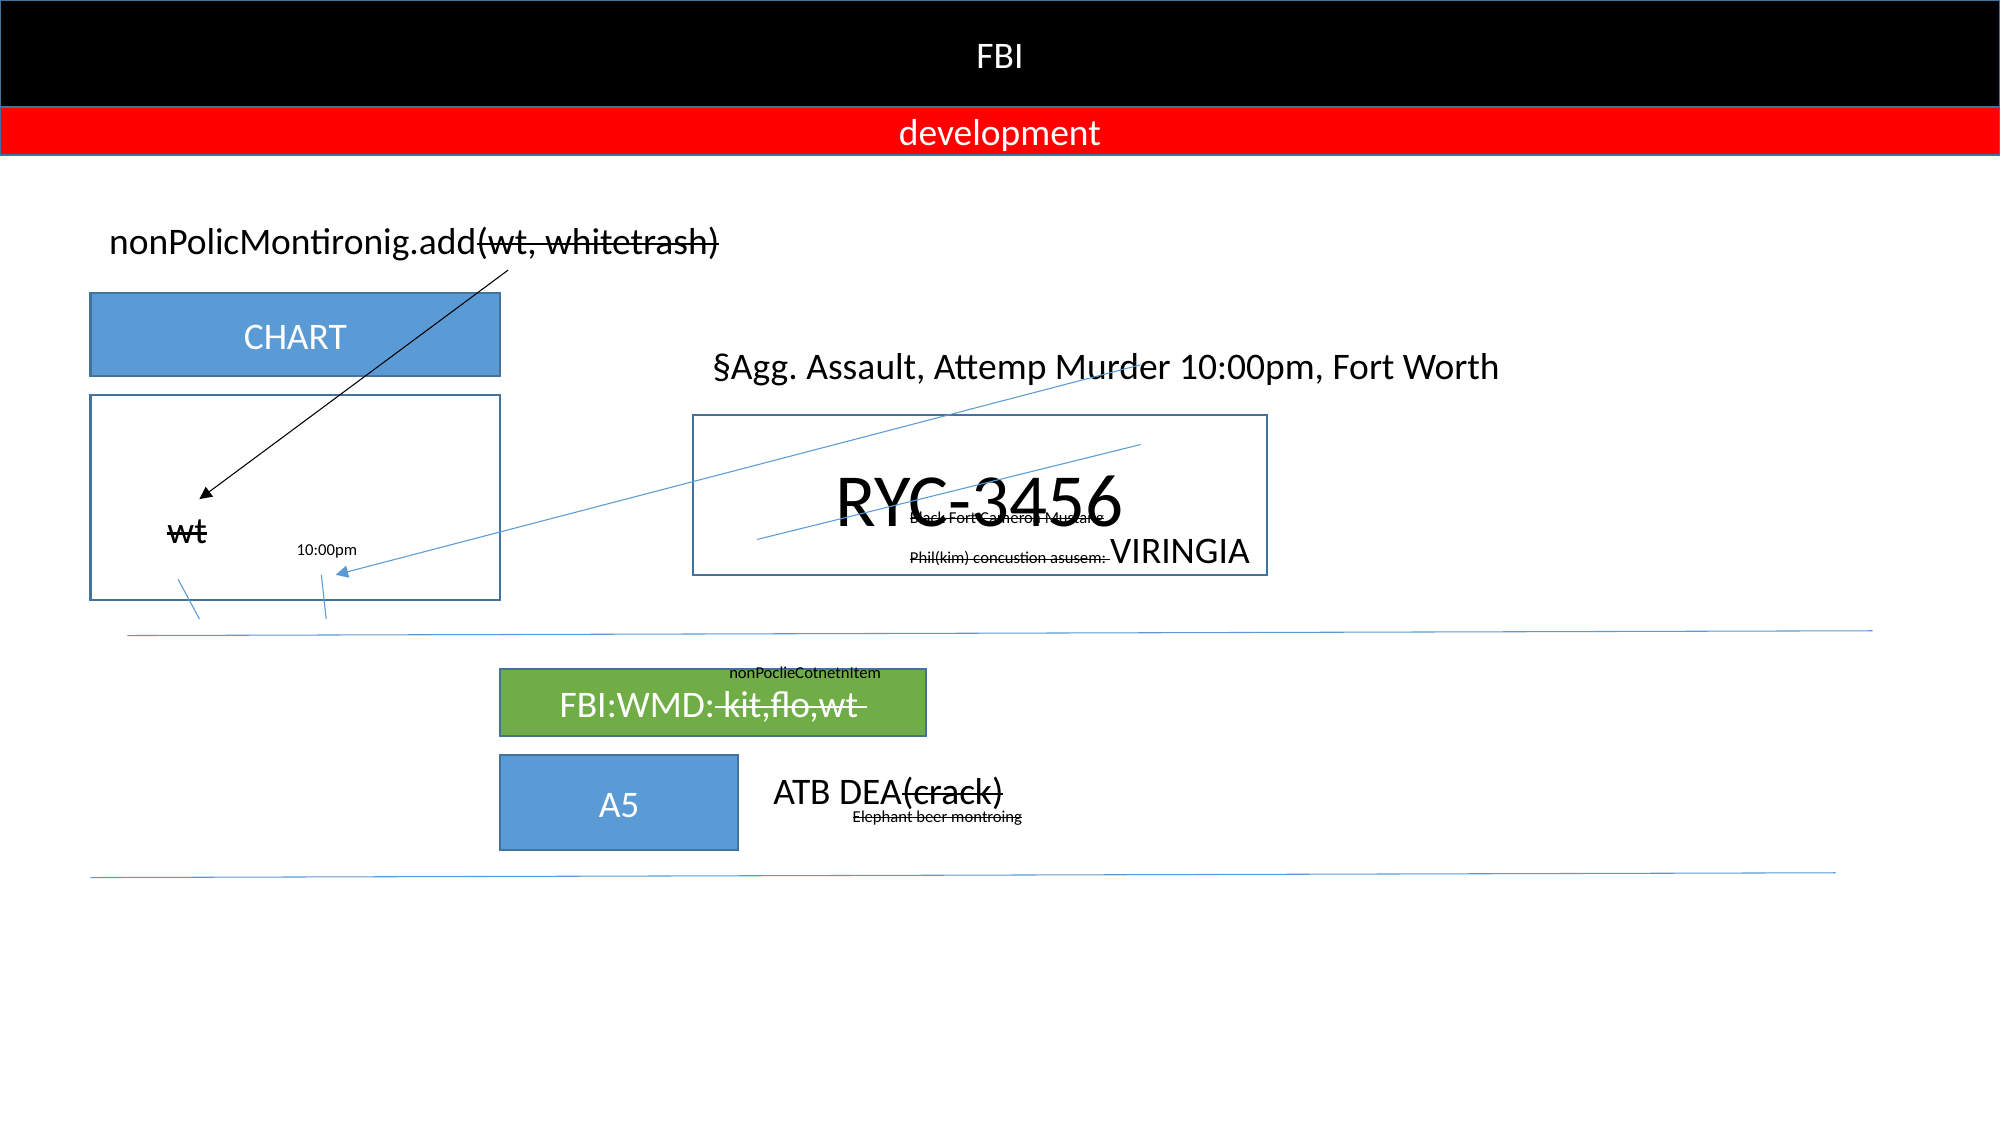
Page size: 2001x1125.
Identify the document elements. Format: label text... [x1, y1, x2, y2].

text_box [335, 364, 1141, 575]
text_box Elephant beer montroing [837, 798, 1038, 834]
text_box A5 [499, 754, 739, 851]
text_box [199, 270, 509, 500]
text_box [90, 872, 1836, 878]
text_box development [0, 106, 2000, 156]
text_box [1141, 414, 1268, 499]
text_box Black Fort Cameroa Mustang Phil(kim) concustion asusem: VIRINGIA [895, 499, 1836, 579]
text_box 10:00pm [281, 531, 335, 566]
text_box wt [152, 499, 222, 559]
text_box ATB DEA(crack) [758, 759, 1019, 820]
text_box nonPoclieCotnetnItem [714, 654, 897, 690]
text_box 10 [89, 394, 501, 601]
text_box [127, 630, 1873, 636]
text_box FBI:WMD: kit,flo,wt [499, 668, 927, 737]
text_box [321, 574, 327, 619]
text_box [178, 579, 200, 619]
text_box FBI [0, 0, 2000, 106]
text_box CHART [89, 292, 199, 377]
text_box nonPolicMontironig.add(wt, whitetrash) [94, 209, 735, 270]
text_box §Agg. Assault, Attemp Murder 10:00pm, Fort Worth [697, 334, 1516, 395]
